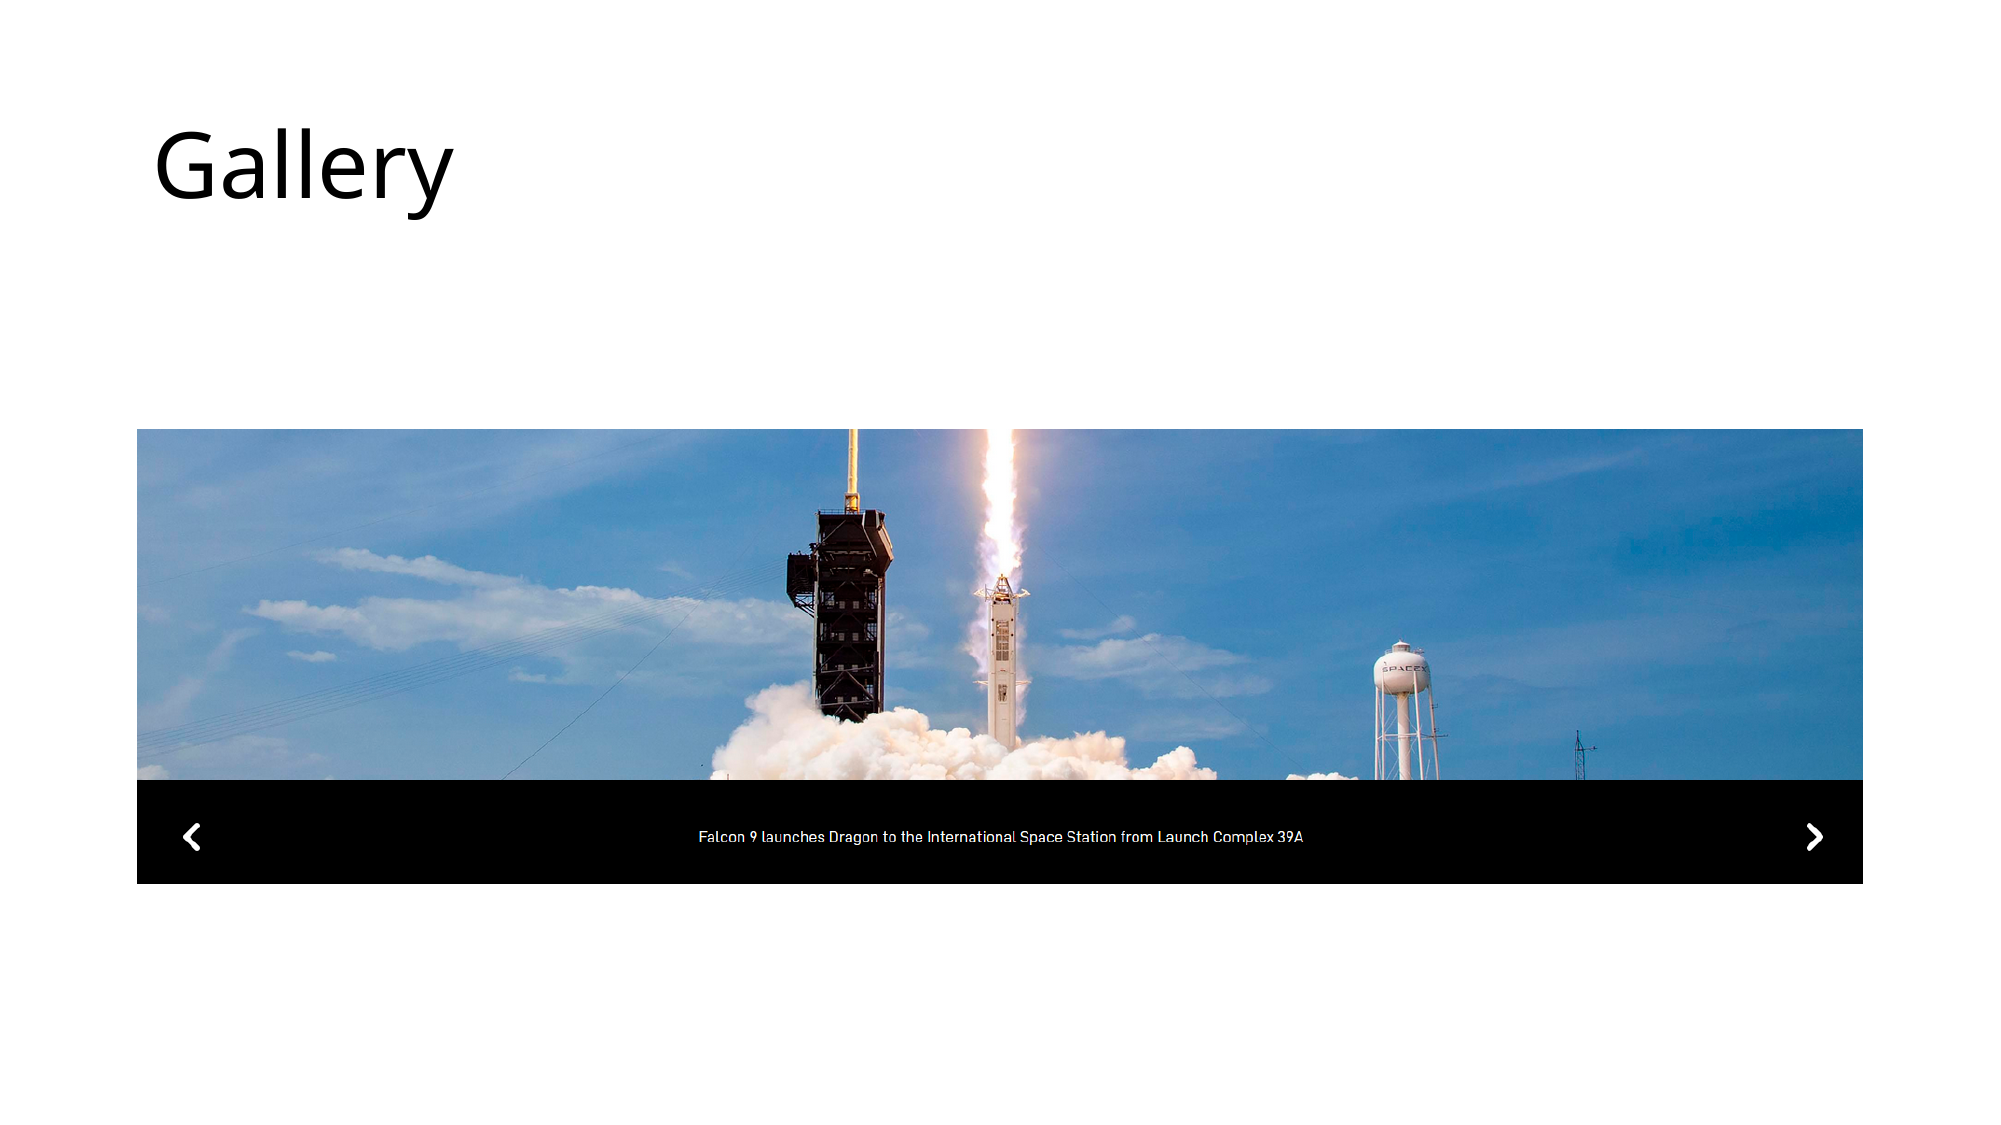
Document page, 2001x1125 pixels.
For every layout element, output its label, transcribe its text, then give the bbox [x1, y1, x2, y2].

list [137, 429, 1863, 884]
title Gallery [137, 59, 1863, 278]
